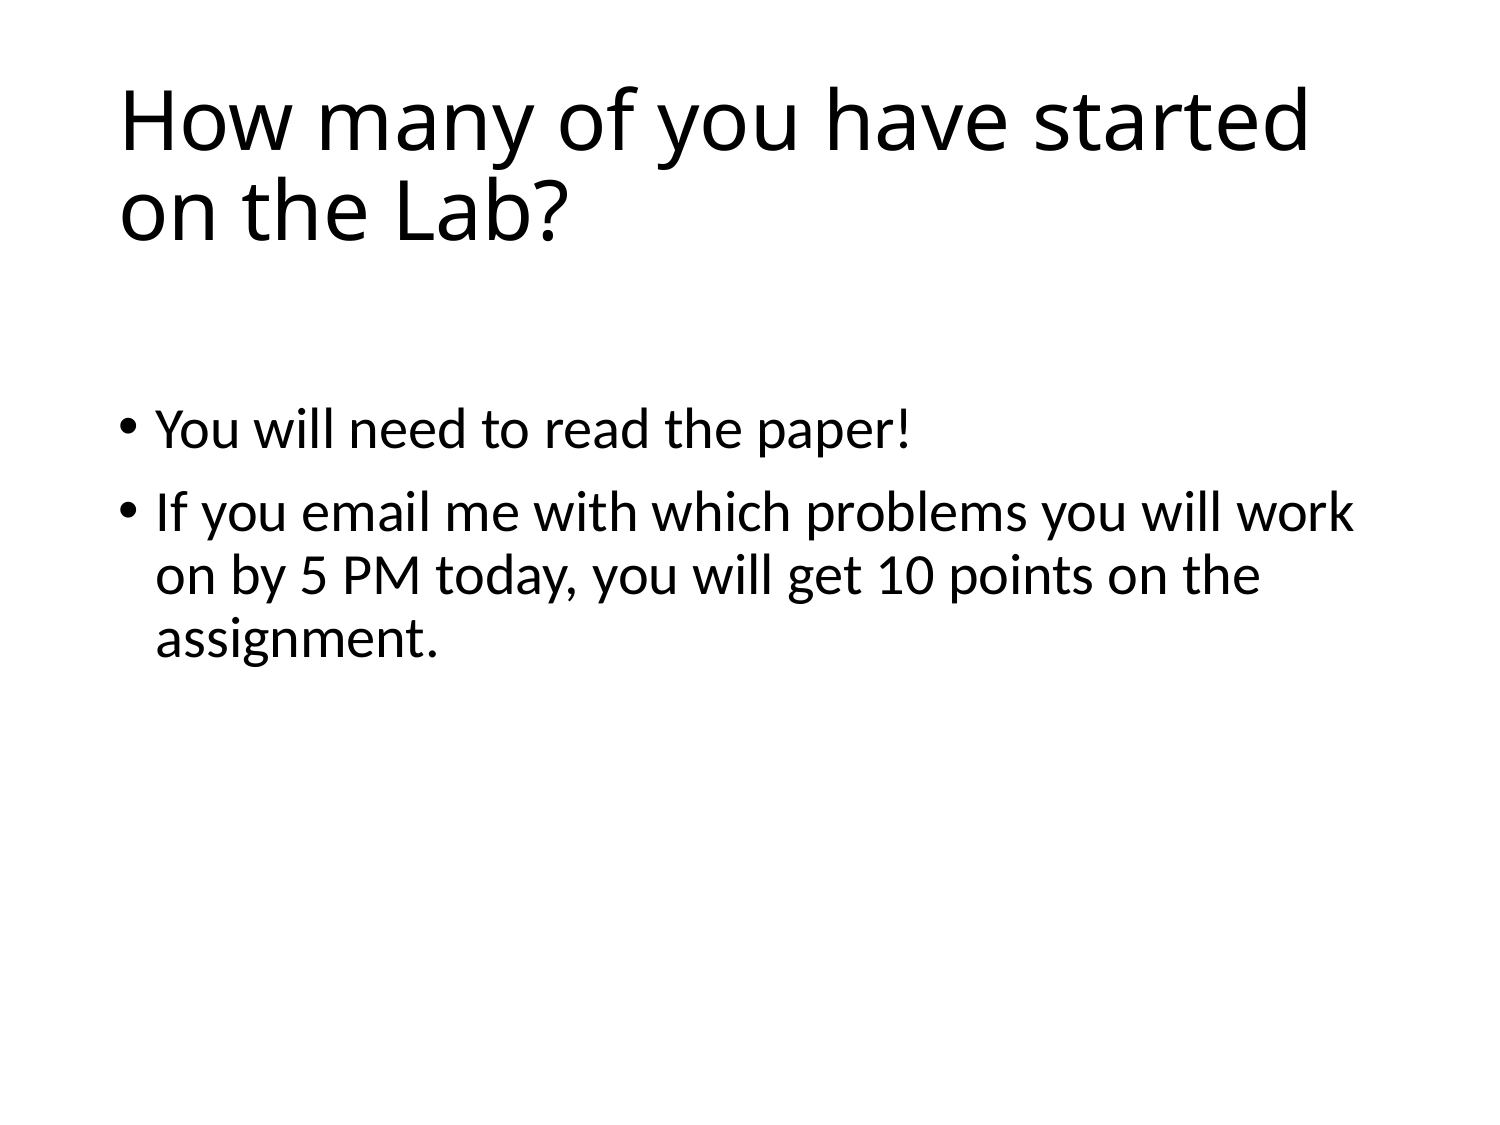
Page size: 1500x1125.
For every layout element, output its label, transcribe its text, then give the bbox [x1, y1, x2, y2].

title How many of you have started on the Lab? [103, 59, 1397, 278]
list You will need to read the paper! If you email me with which problems you will work on by 5 PM today, you will get 10 points on the assignment. [103, 299, 1397, 1014]
